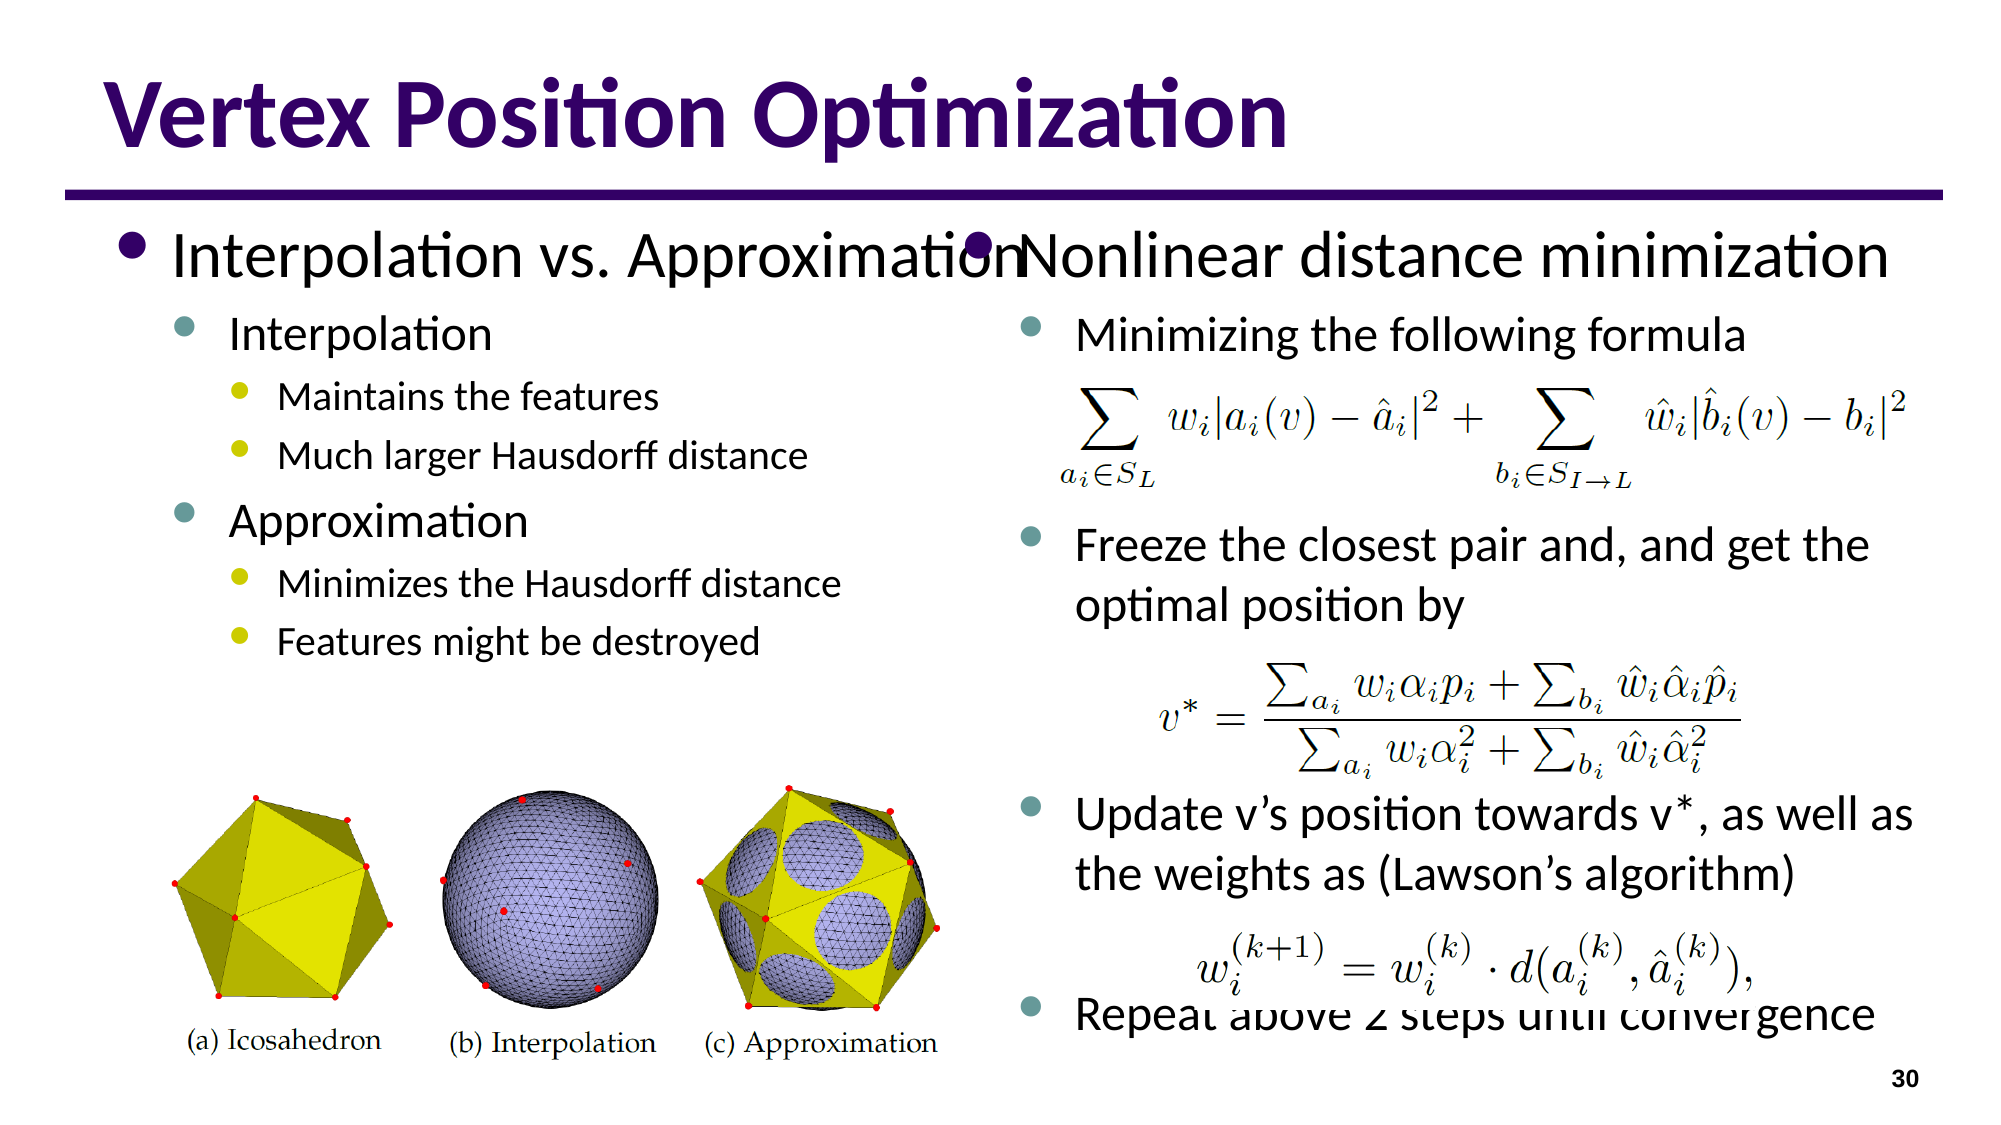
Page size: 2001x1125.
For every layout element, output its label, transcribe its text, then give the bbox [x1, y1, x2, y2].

title Vertex Position Optimization [88, 4, 1916, 176]
picture [1048, 362, 1916, 498]
slide_number 30 [1669, 1079, 1935, 1098]
text_box Nonlinear distance minimization Minimizing the following formula Freeze the closest pair and, and get the optimal position by Update v’s position towards v*, as well as the weights as (Lawson’s algorithm) Repeat above 2 steps until convergence [946, 203, 1964, 1079]
picture [160, 783, 947, 1070]
picture [1193, 917, 1756, 1010]
picture [1154, 644, 1756, 785]
list Interpolation vs. Approximation Interpolation Maintains the features Much larger Hausdorff distance Approximation Minimizes the Hausdorff distance Features might be destroyed [99, 203, 946, 1042]
